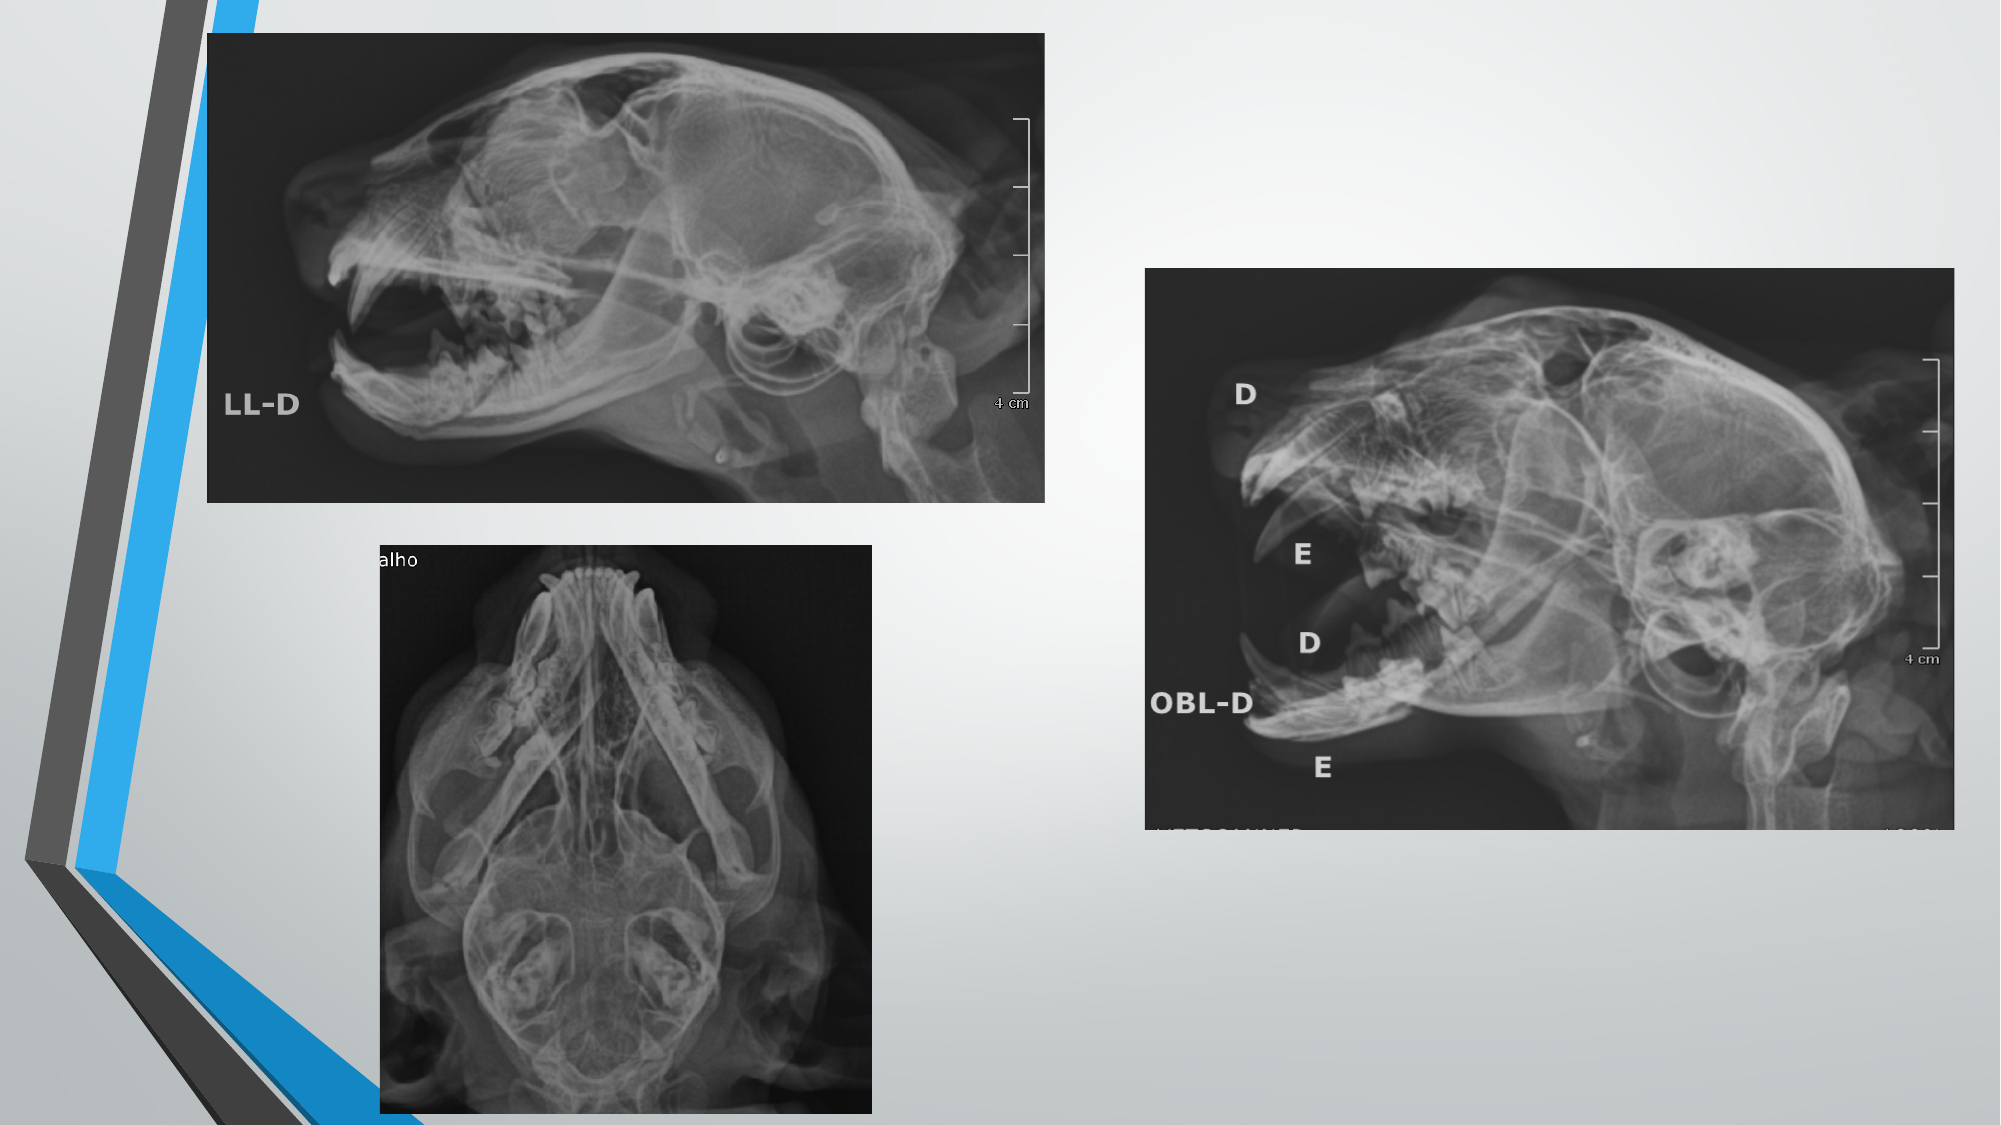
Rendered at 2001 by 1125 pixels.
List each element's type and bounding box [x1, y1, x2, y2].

picture [206, 33, 1045, 504]
picture [379, 545, 873, 1114]
picture [1144, 267, 1955, 830]
